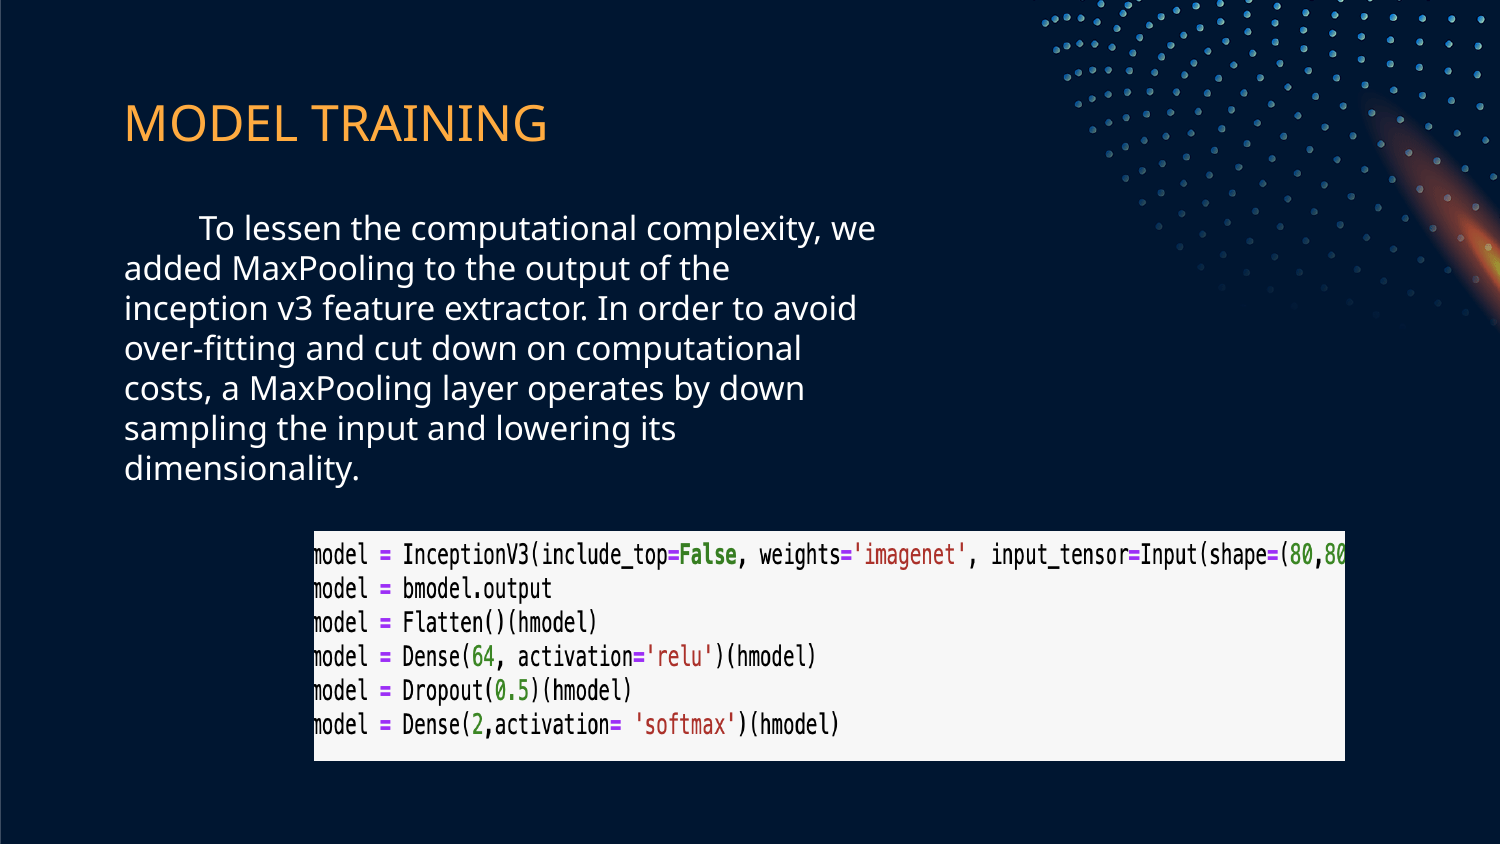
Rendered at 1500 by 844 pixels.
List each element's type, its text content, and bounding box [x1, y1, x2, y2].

title MODEL TRAINING [109, 59, 716, 167]
list To lessen the computational complexity, we added MaxPooling to the output of the inception v3 feature extractor. In order to avoid over-fitting and cut down on computational costs, a MaxPooling layer operates by down sampling the input and lowering its dimensionality. [109, 192, 900, 511]
picture [0, 0, 1500, 844]
